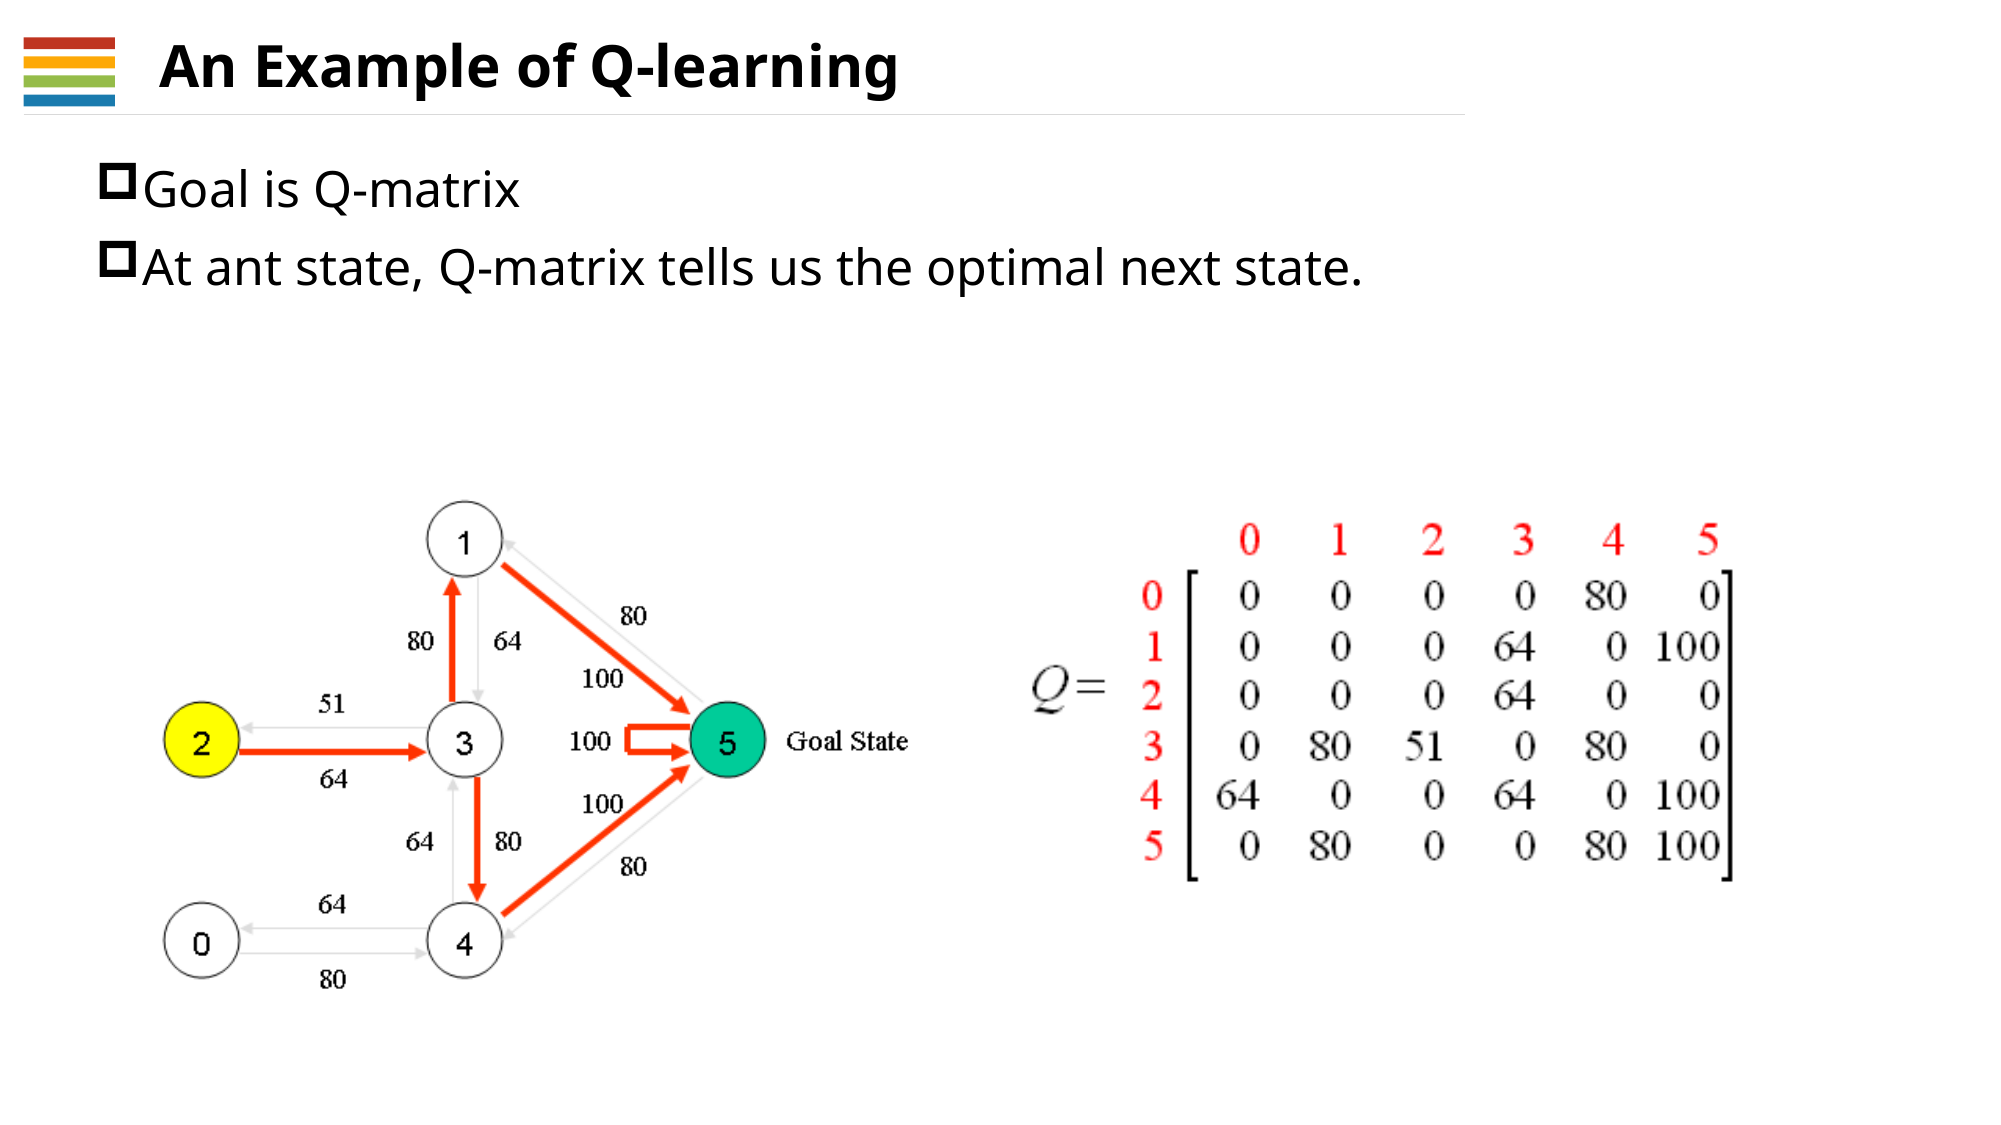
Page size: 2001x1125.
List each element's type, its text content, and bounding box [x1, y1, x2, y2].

text_box An Example of Q-learning [144, 21, 1546, 107]
picture [1014, 511, 1754, 899]
text_box Goal is Q-matrix At ant state, Q-matrix tells us the optimal next state. [84, 133, 1713, 301]
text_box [34, 26, 104, 118]
picture [144, 489, 919, 1003]
